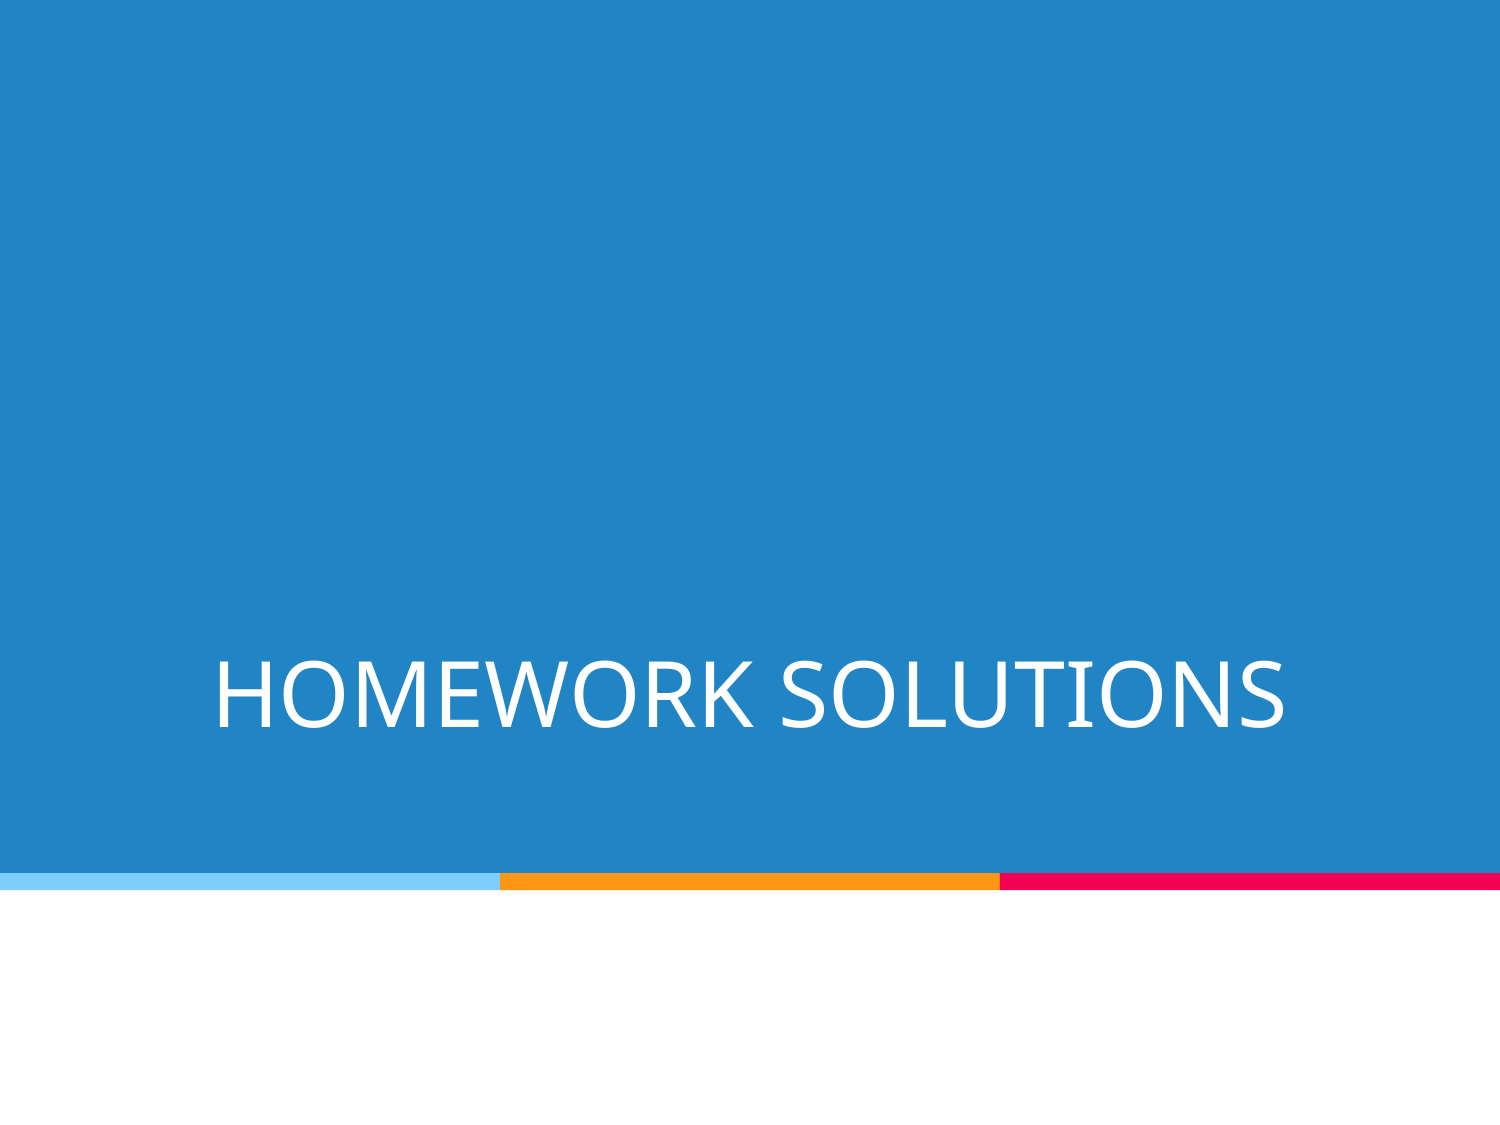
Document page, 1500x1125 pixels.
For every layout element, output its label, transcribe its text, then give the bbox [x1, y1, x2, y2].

subtitle HOMEWORK SOLUTIONS [112, 621, 1388, 793]
